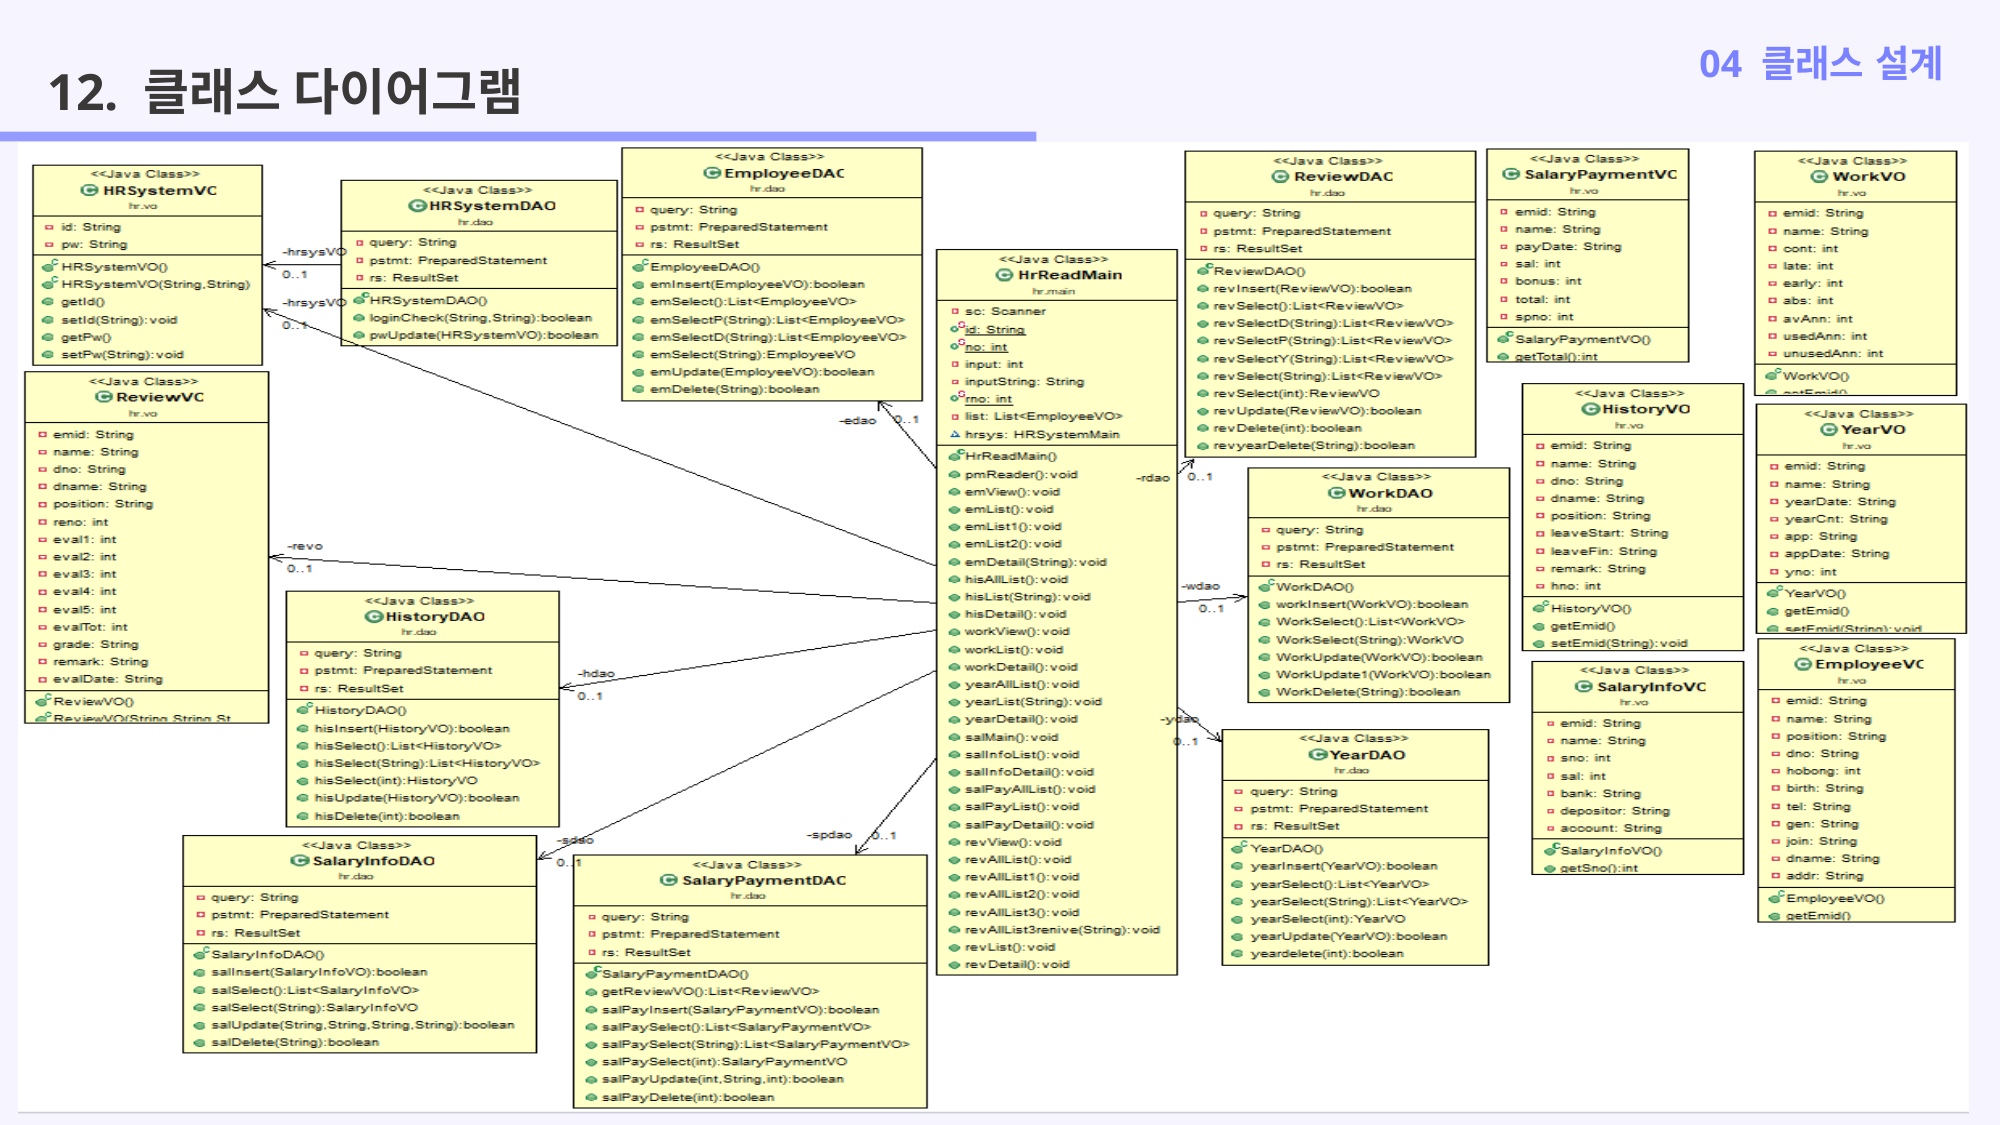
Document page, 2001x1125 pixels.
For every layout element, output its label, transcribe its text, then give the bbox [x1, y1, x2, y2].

text_box [0, 131, 1037, 142]
text_box 12. 클래스 다이어그램 [32, 53, 878, 129]
picture [18, 142, 1969, 1115]
text_box 04 클래스 설계 [1509, 32, 1959, 92]
